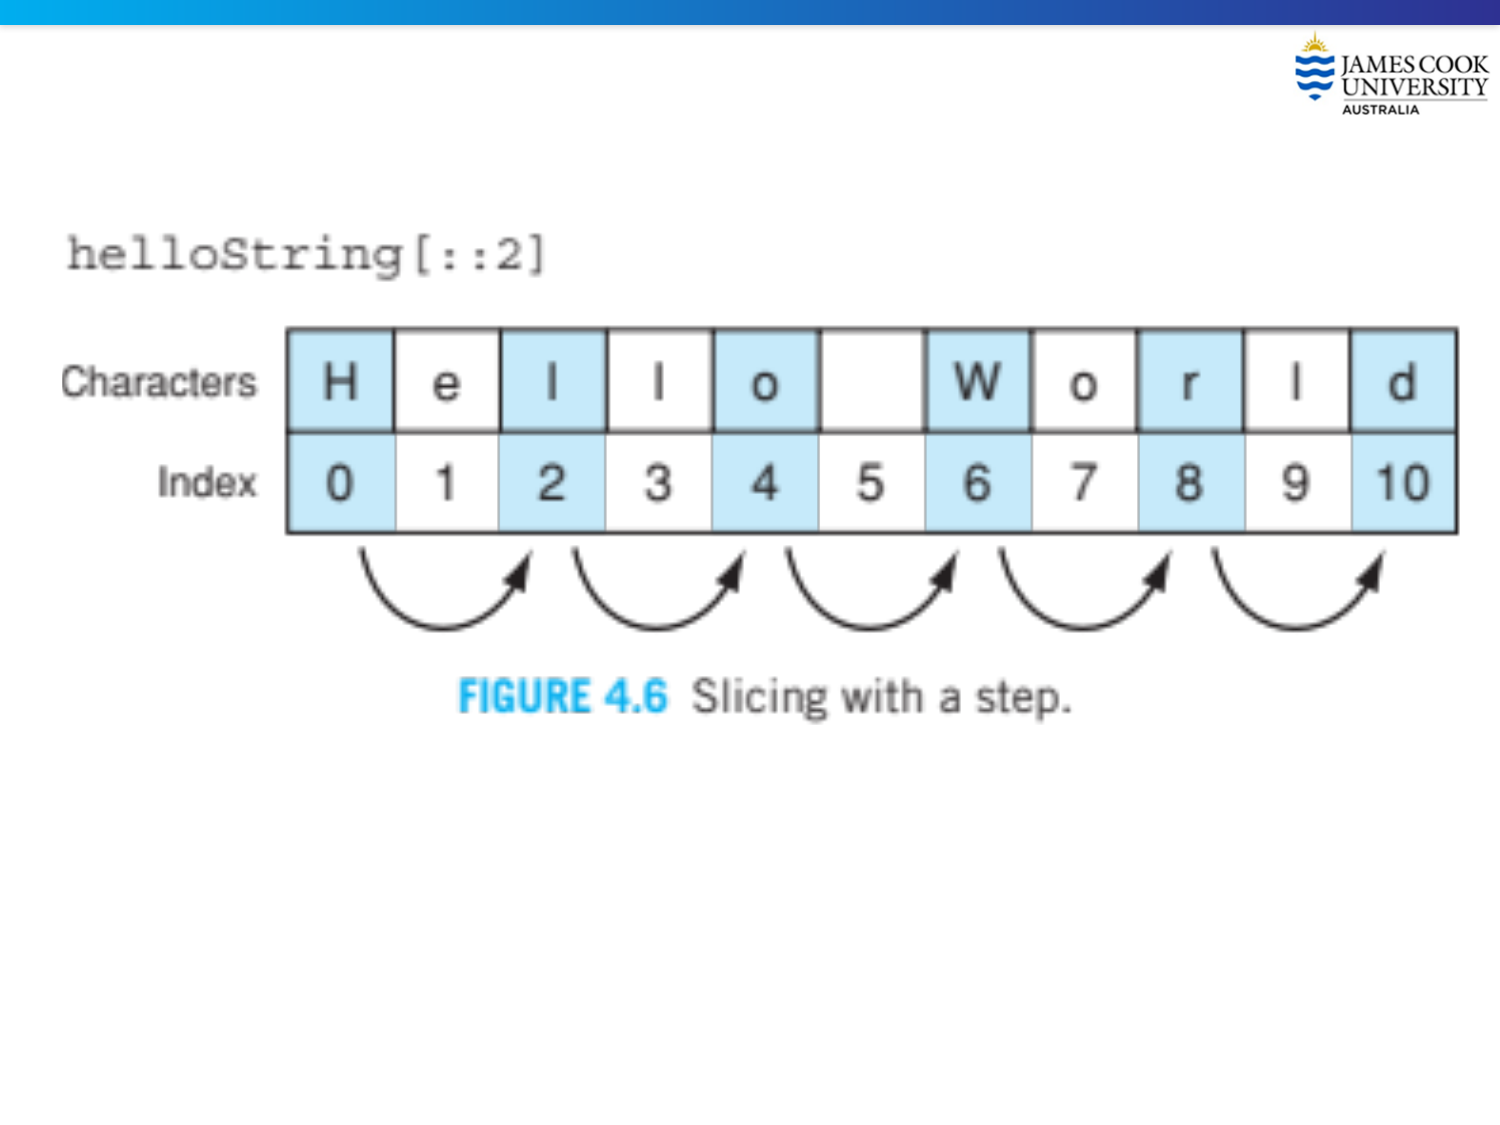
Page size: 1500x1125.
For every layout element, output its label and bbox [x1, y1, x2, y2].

list [62, 224, 1472, 726]
picture [1287, 25, 1500, 123]
